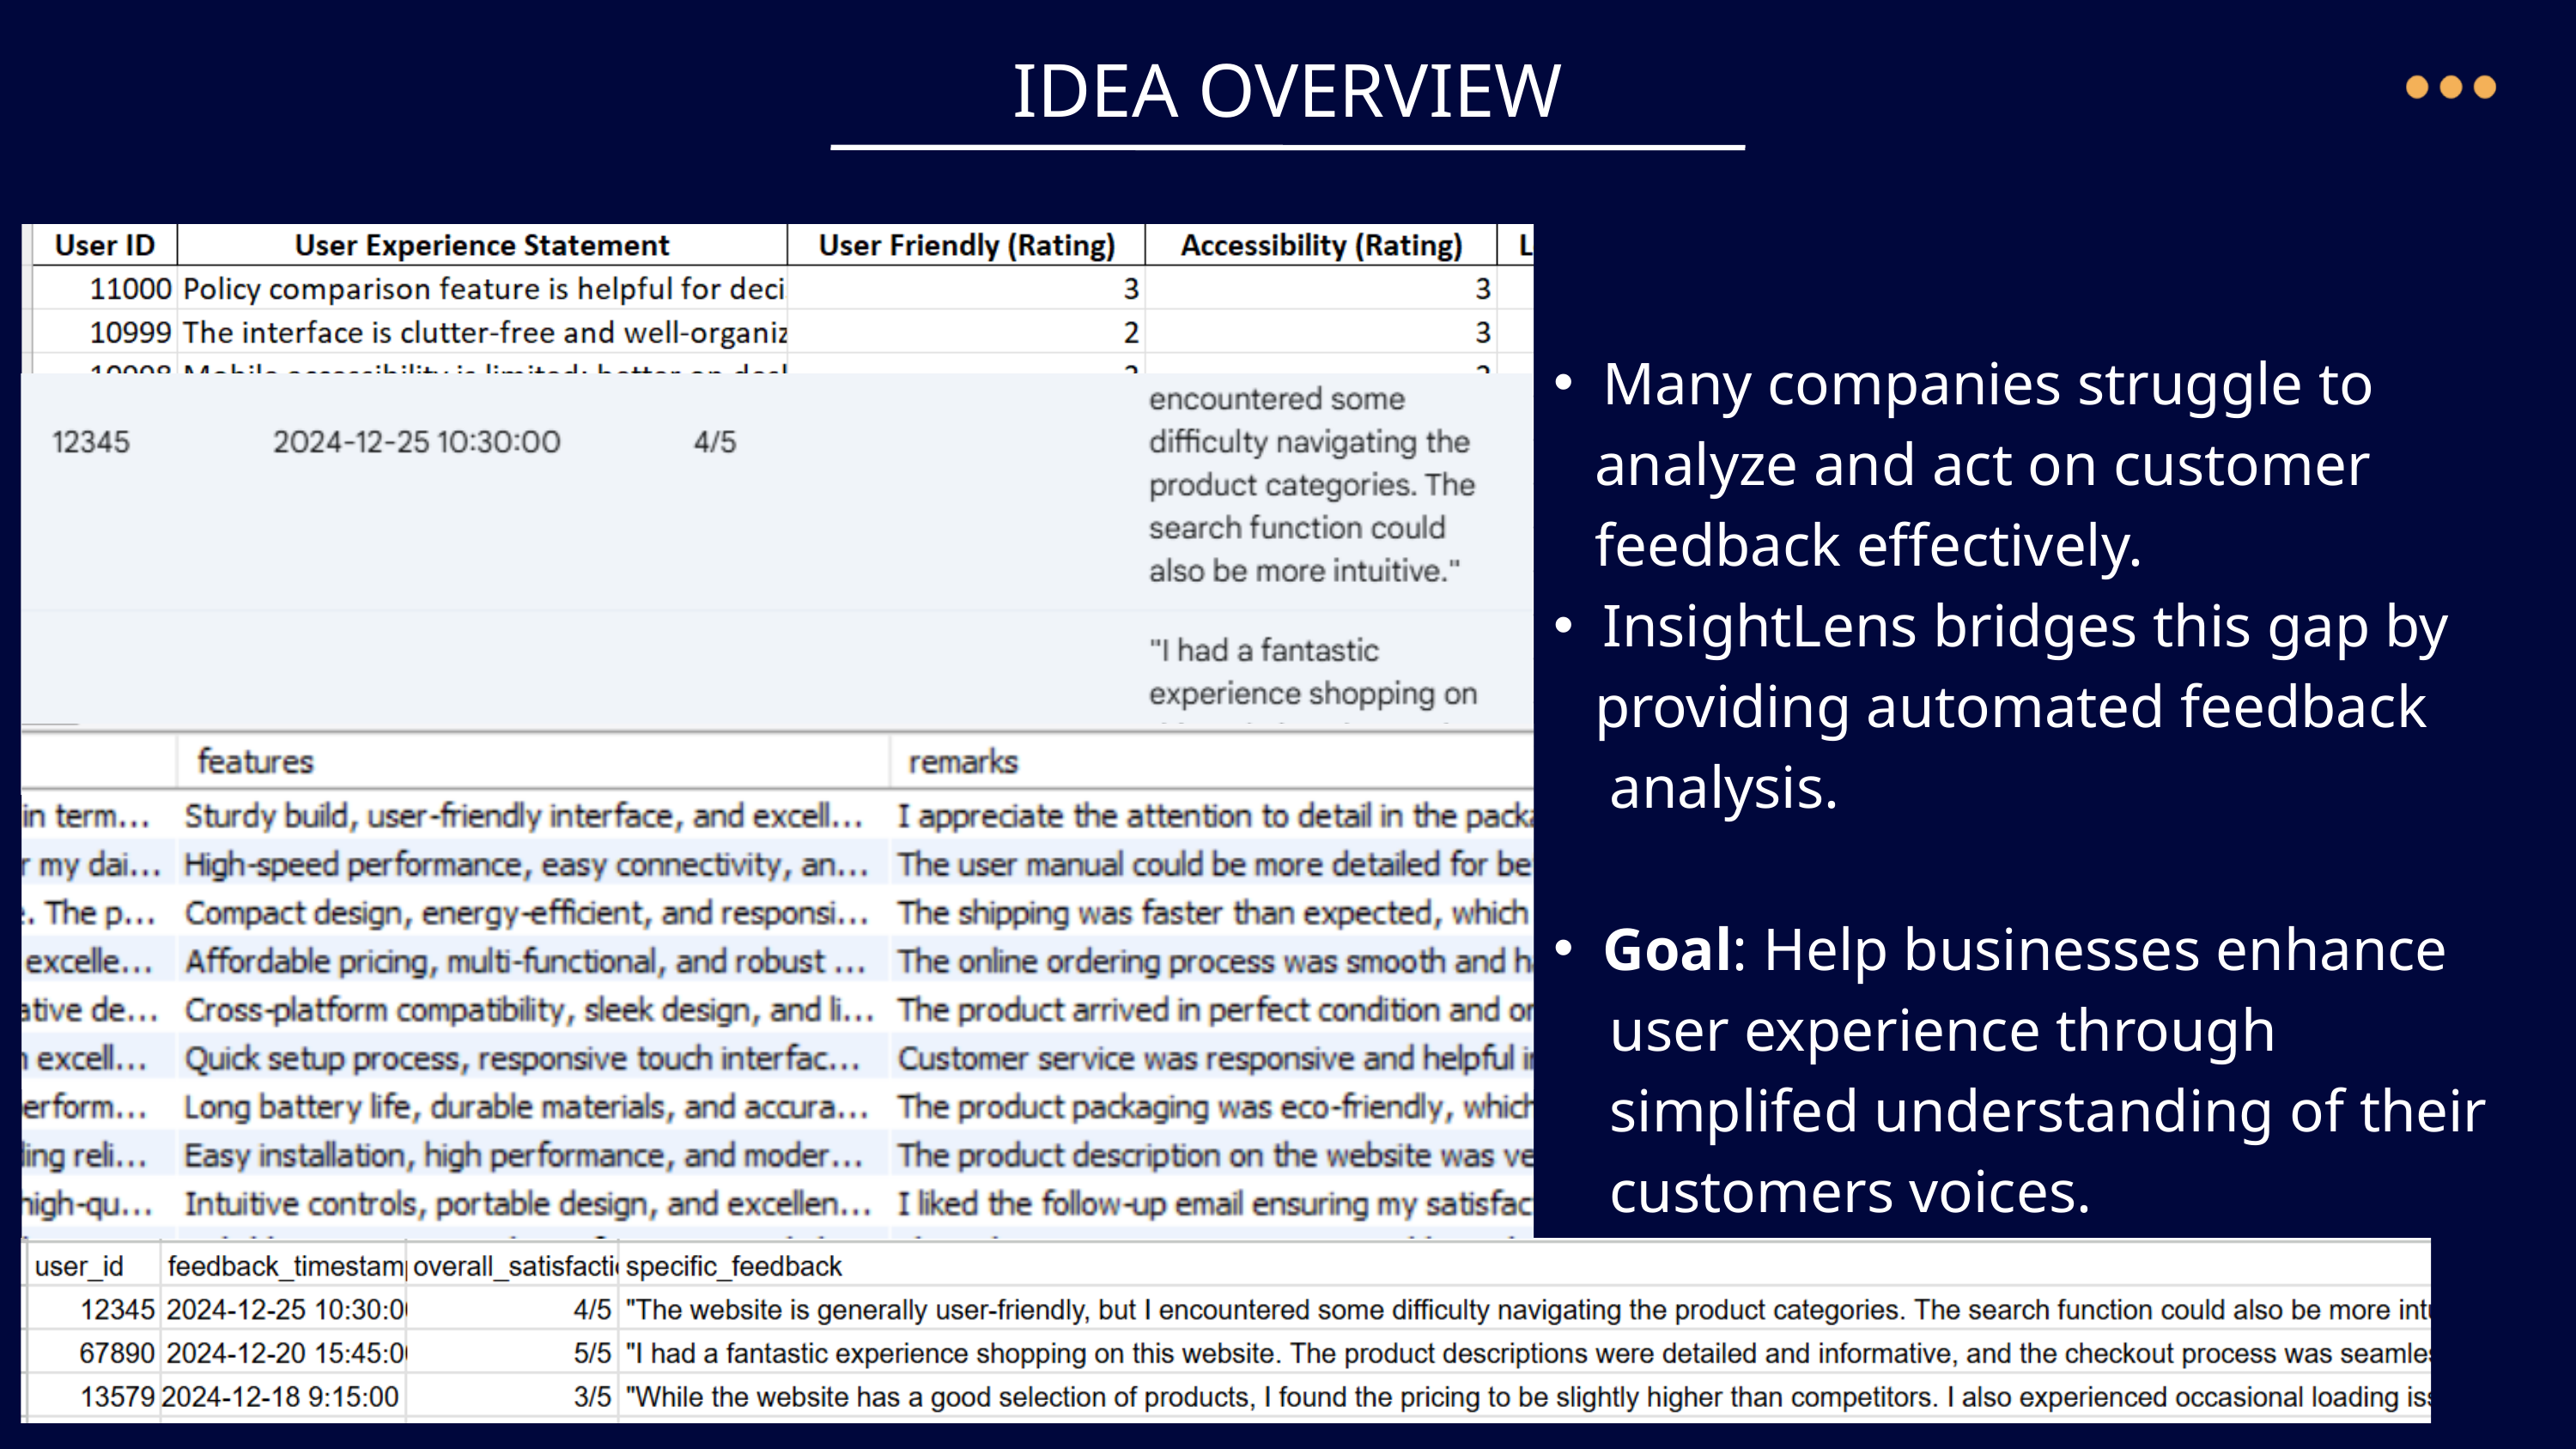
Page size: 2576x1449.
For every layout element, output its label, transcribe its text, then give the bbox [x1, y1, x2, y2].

text_box [21, 1238, 2432, 1423]
text_box [21, 373, 1504, 795]
text_box [2406, 74, 2497, 105]
text_box IDEA OVERVIEW [521, 29, 2055, 132]
text_box [21, 724, 1504, 1239]
text_box [21, 224, 1534, 373]
text_box Many companies struggle to analyze and act on customer feedback effectively. InsightLens bridges this gap by providing automated feedback analysis. Goal: Help businesses enhance user experience through simplifed understanding of their customers voices. [1504, 335, 2576, 1306]
